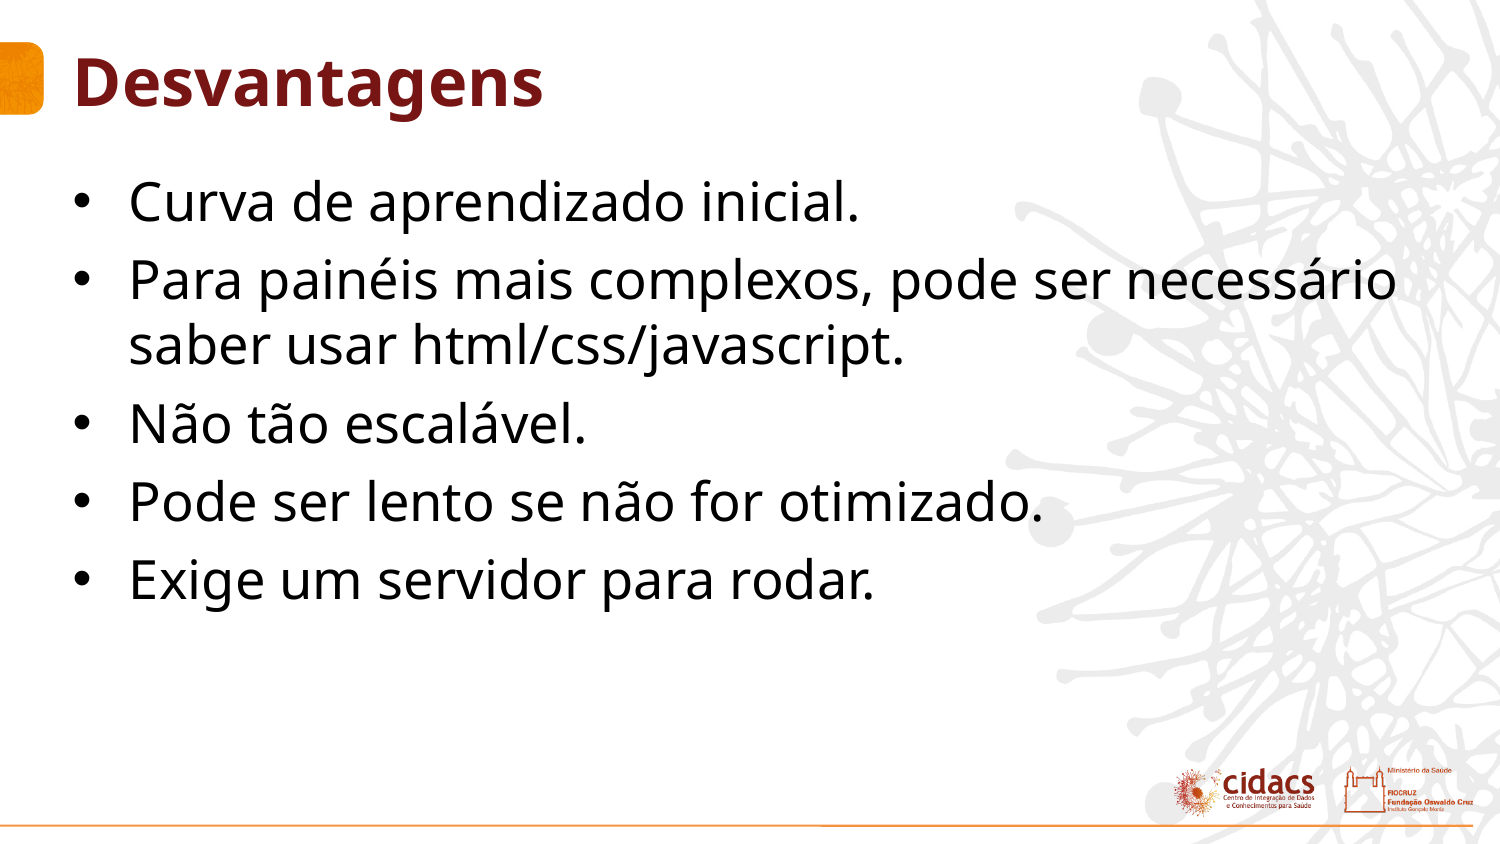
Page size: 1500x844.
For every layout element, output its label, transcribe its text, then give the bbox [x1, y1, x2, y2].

picture [0, 42, 44, 115]
title Desvantagens [57, 39, 1472, 121]
list Curva de aprendizado inicial. Para painéis mais complexos, pode ser necessário saber usar html/css/javascript. Não tão escalável. Pode ser lento se não for otimizado. Exige um servidor para rodar. [57, 159, 1472, 737]
picture [1005, 0, 1500, 844]
